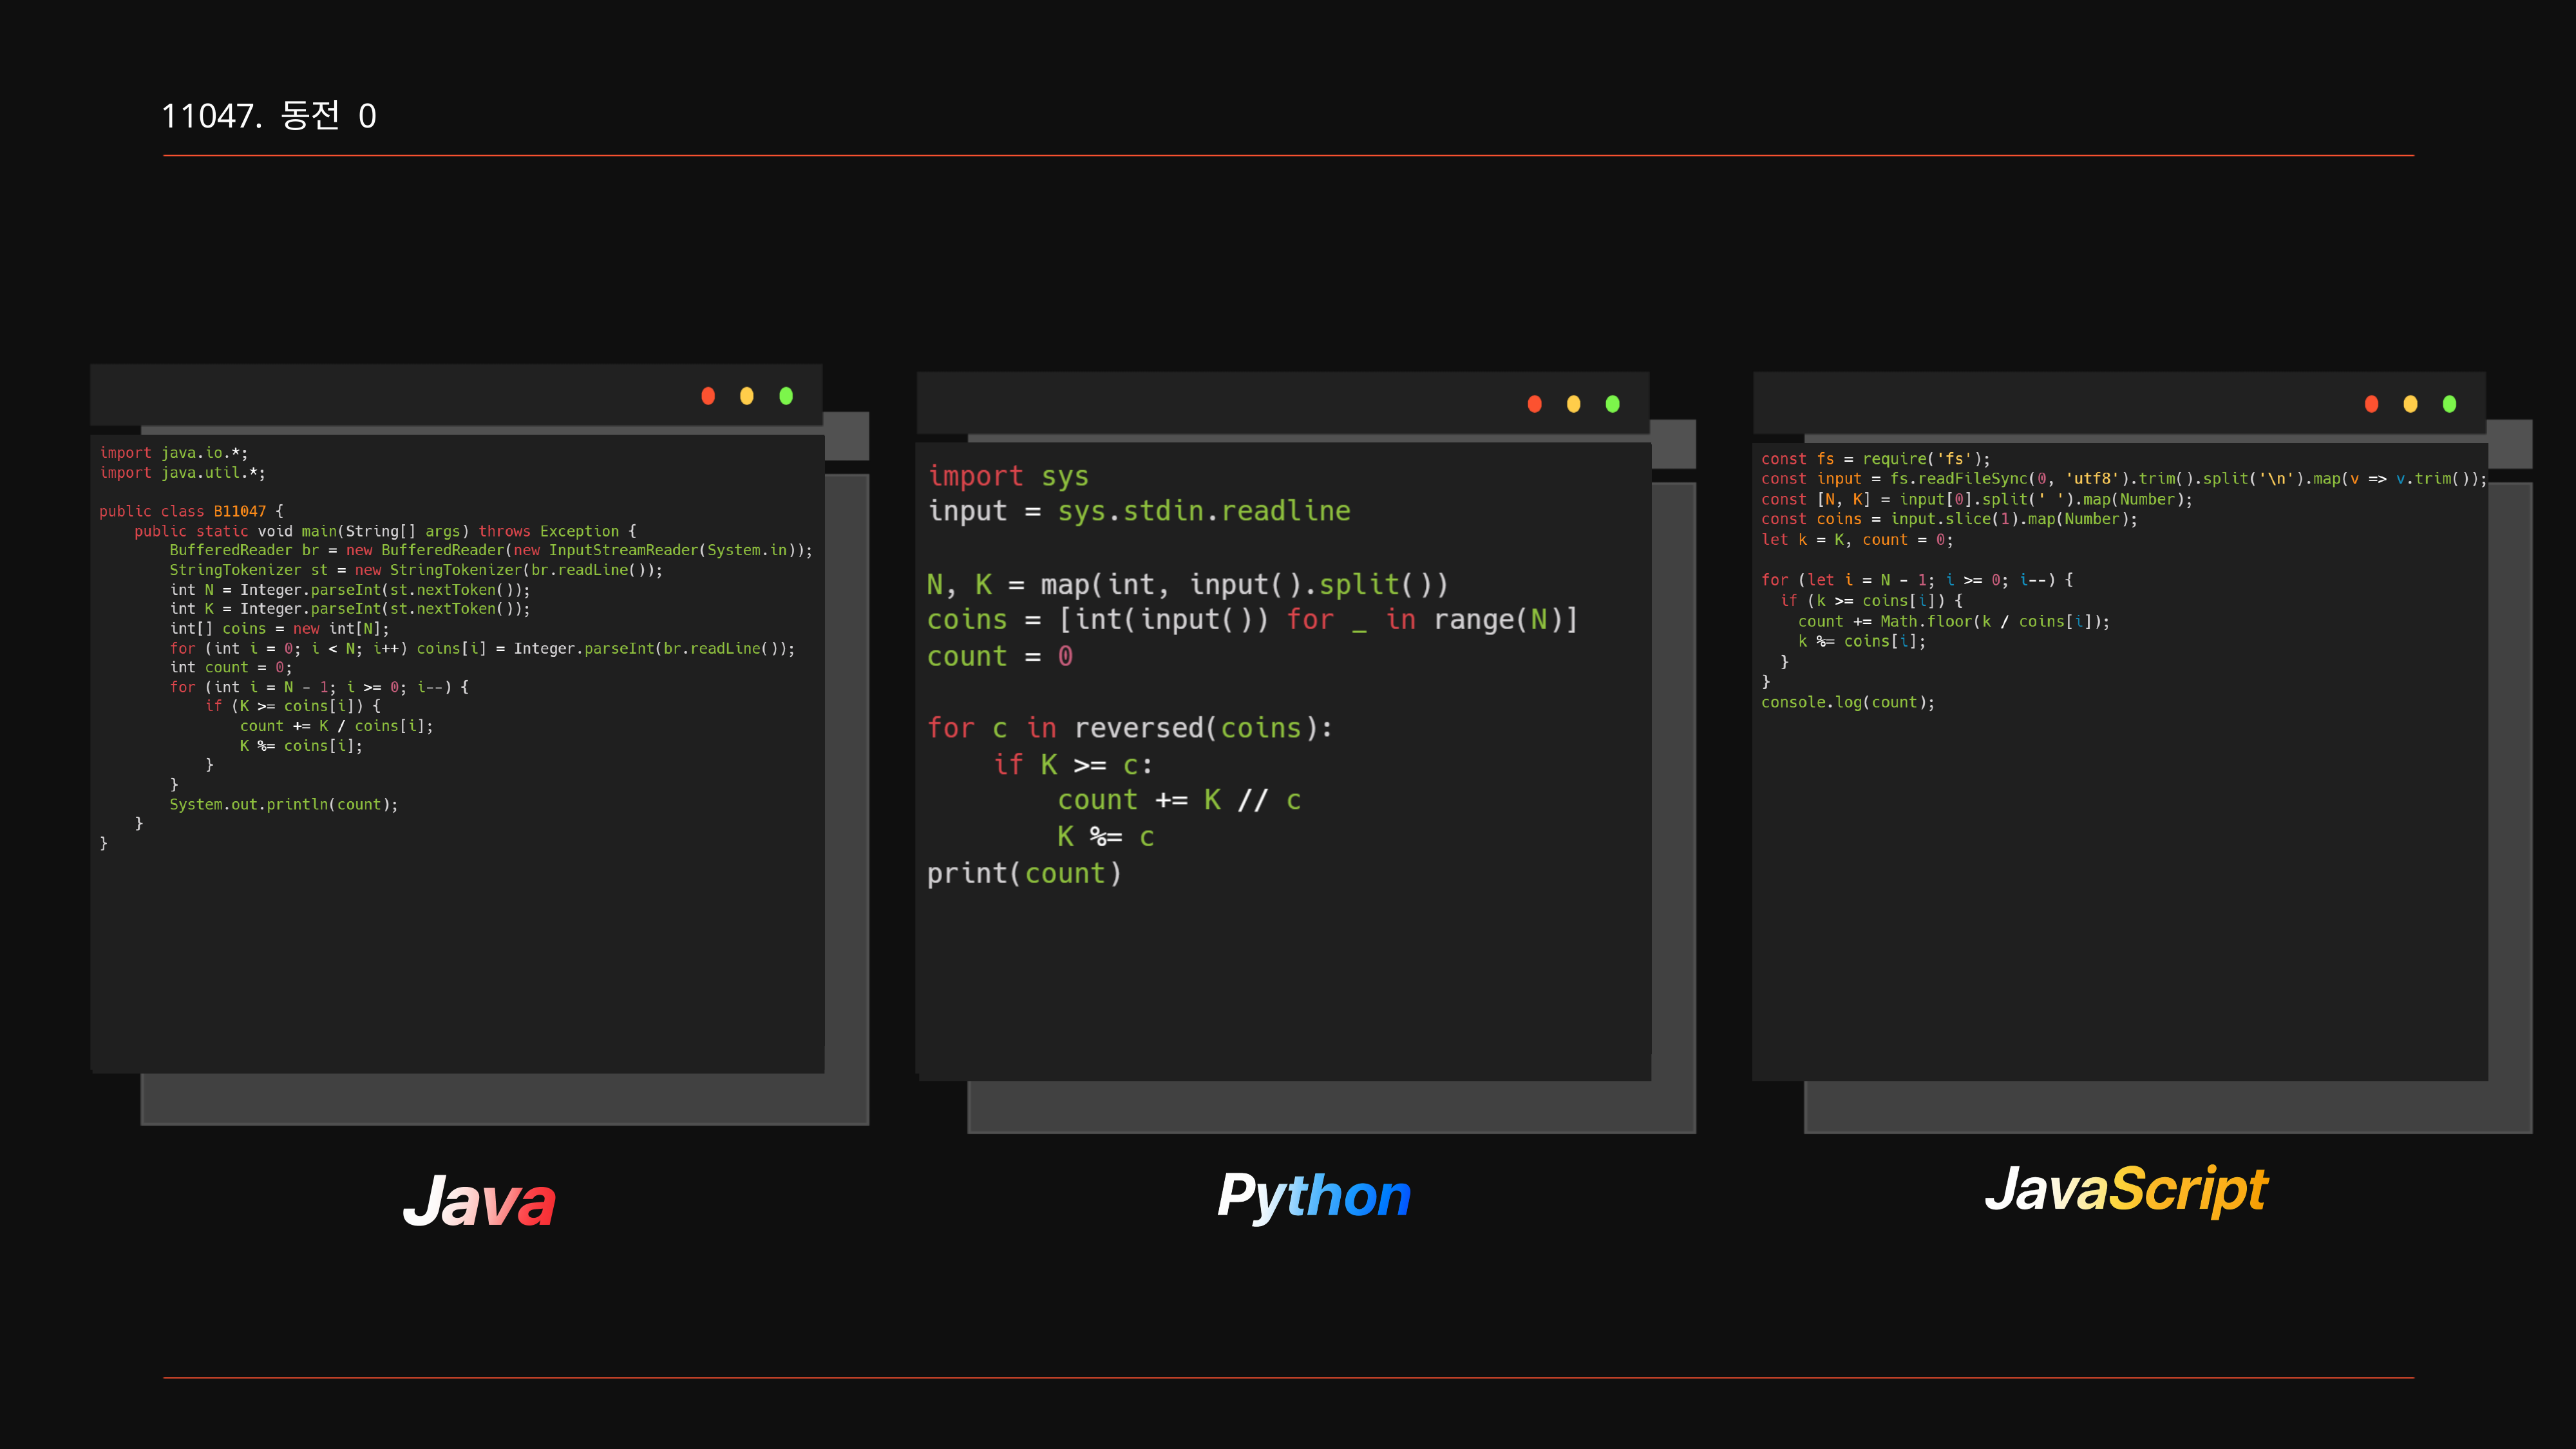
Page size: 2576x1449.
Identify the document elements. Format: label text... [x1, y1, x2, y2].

picture [914, 370, 1699, 1281]
picture [160, 154, 2418, 157]
picture [160, 1376, 2418, 1379]
picture [88, 362, 872, 1289]
picture [1752, 370, 2536, 1309]
text_box 11047. 동전 0 [160, 92, 574, 140]
